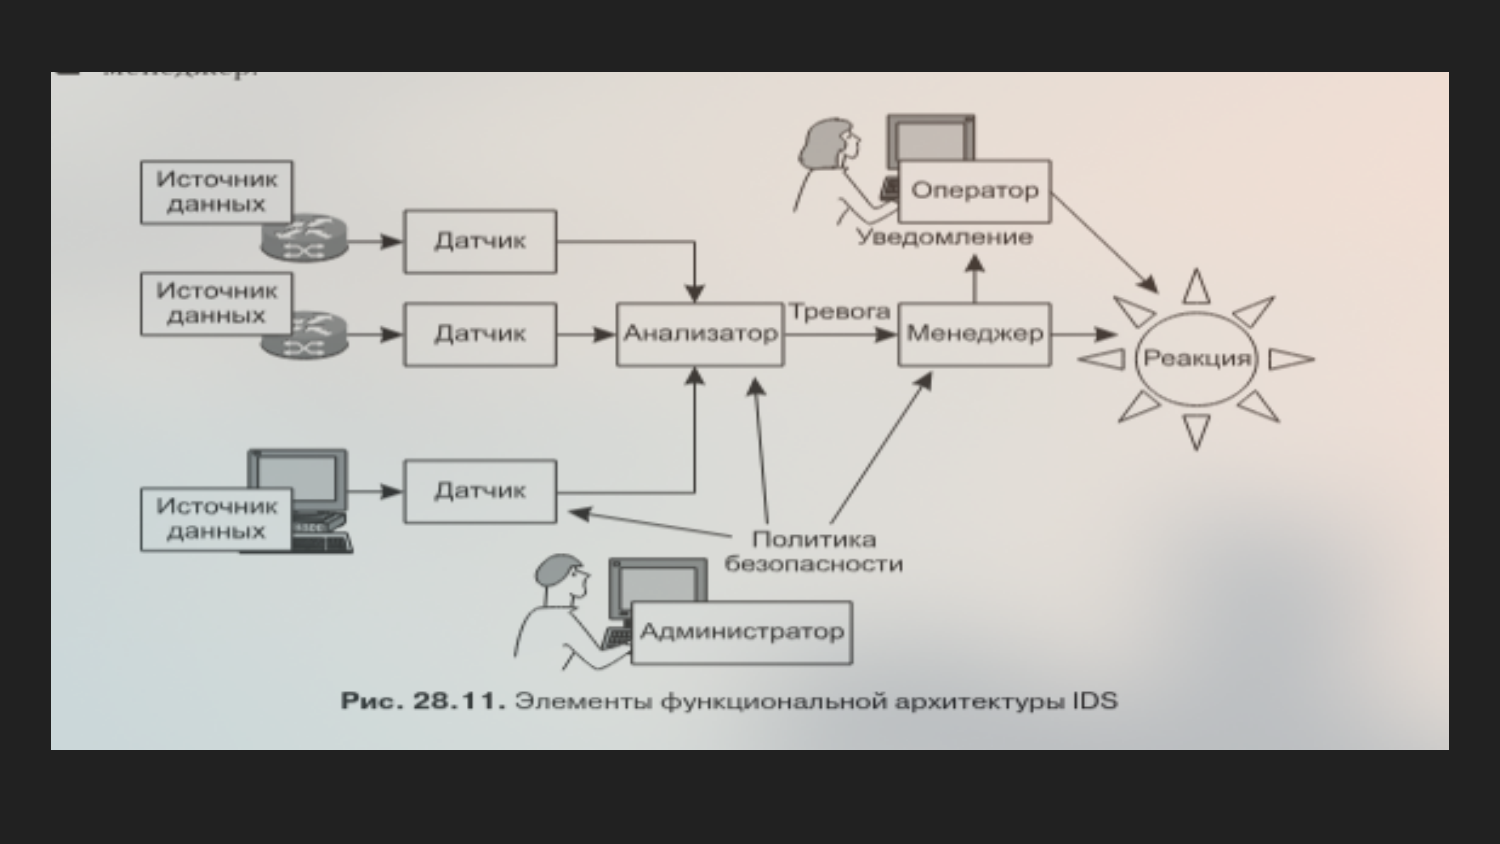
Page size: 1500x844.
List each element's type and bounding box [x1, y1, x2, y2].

picture [50, 72, 1450, 750]
